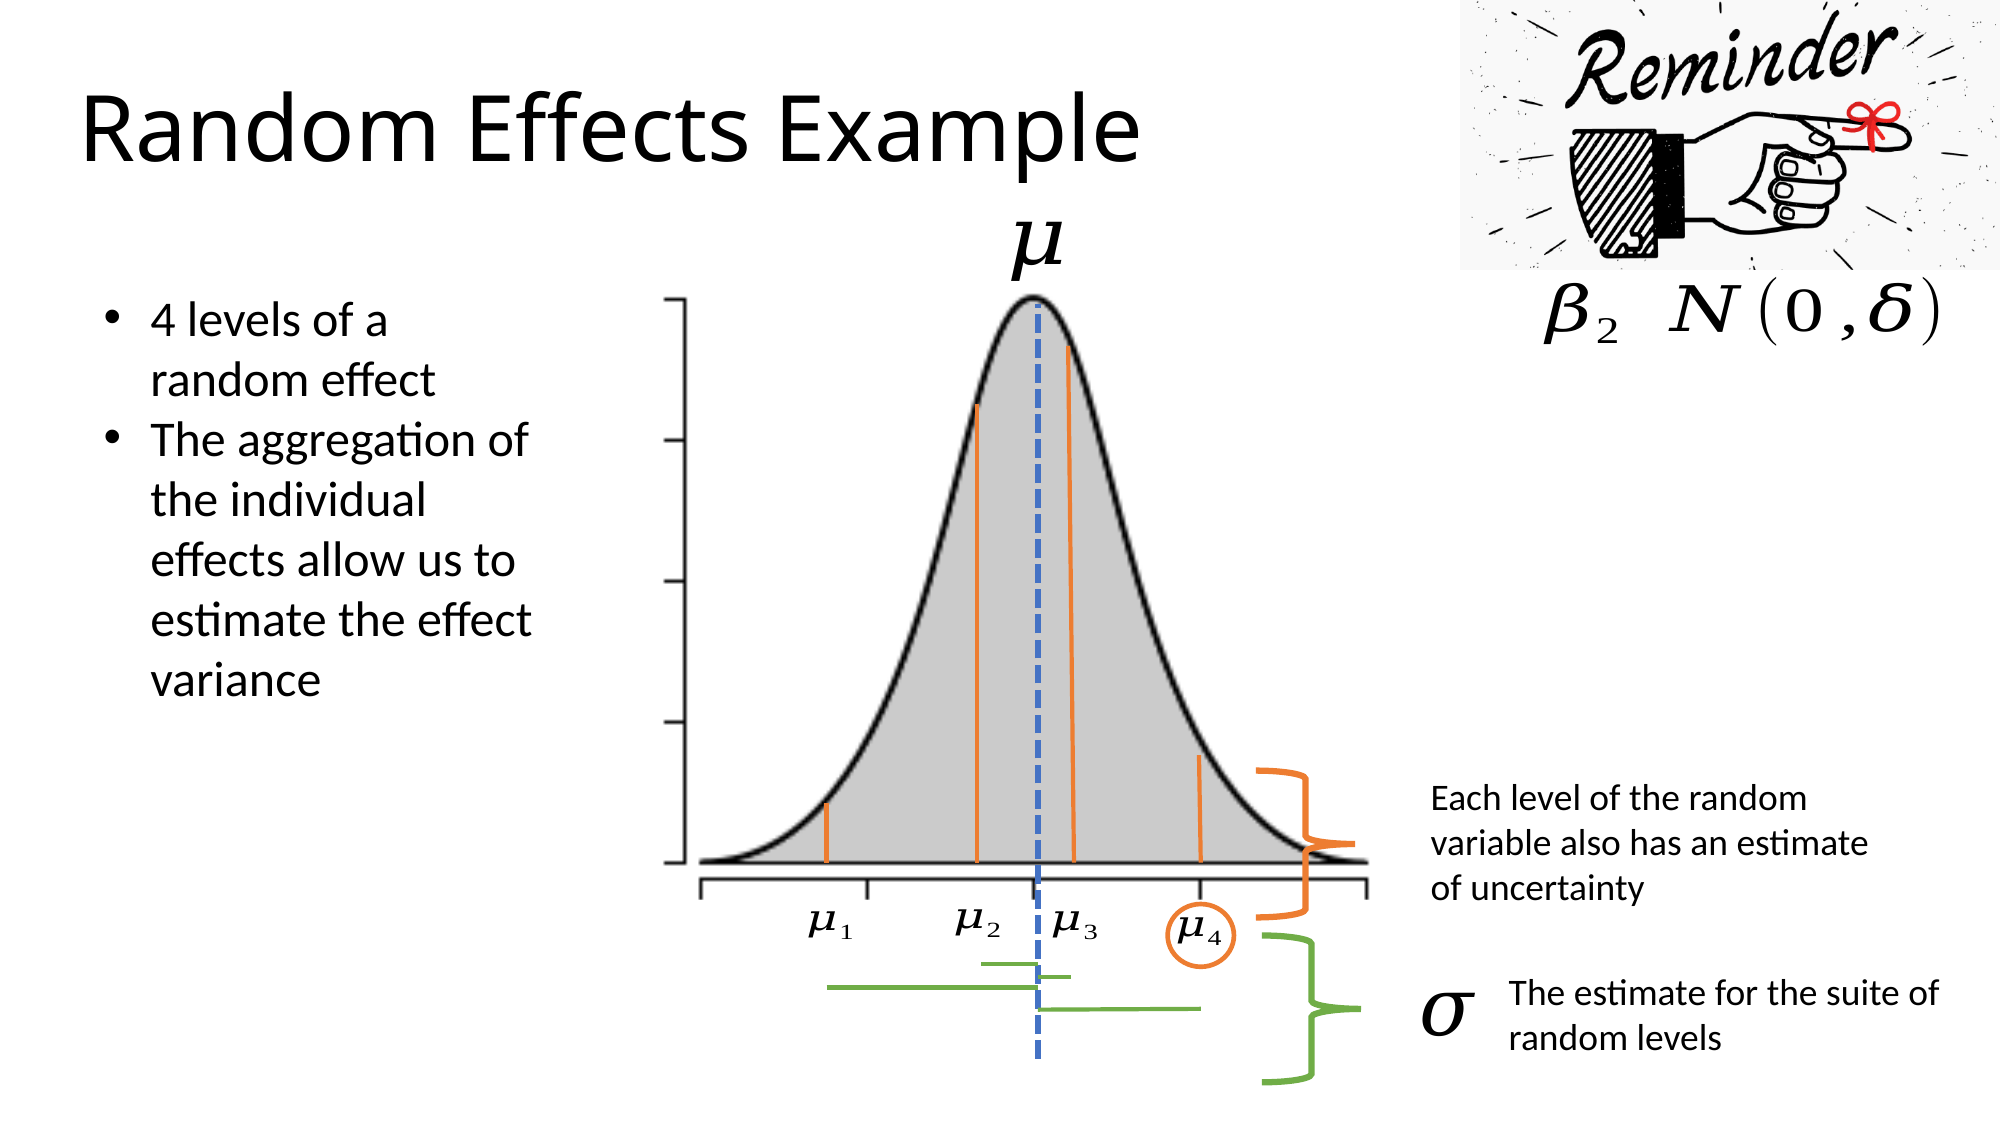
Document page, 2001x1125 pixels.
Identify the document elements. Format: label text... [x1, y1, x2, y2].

text_box Each level of the random variable also has an estimate of uncertainty [1415, 765, 1917, 916]
picture [1460, 0, 2000, 270]
text_box [1166, 902, 1235, 968]
text_box [1261, 934, 1361, 1083]
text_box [1068, 345, 1074, 863]
text_box 4 levels of a random effect The aggregation of the individual effects allow us to estimate the effect variance [88, 279, 552, 834]
text_box The estimate for the suite of random levels [1493, 960, 1995, 1065]
title Random Effects Example [63, 22, 1460, 240]
picture [660, 279, 1379, 900]
text_box [1255, 900, 1307, 918]
